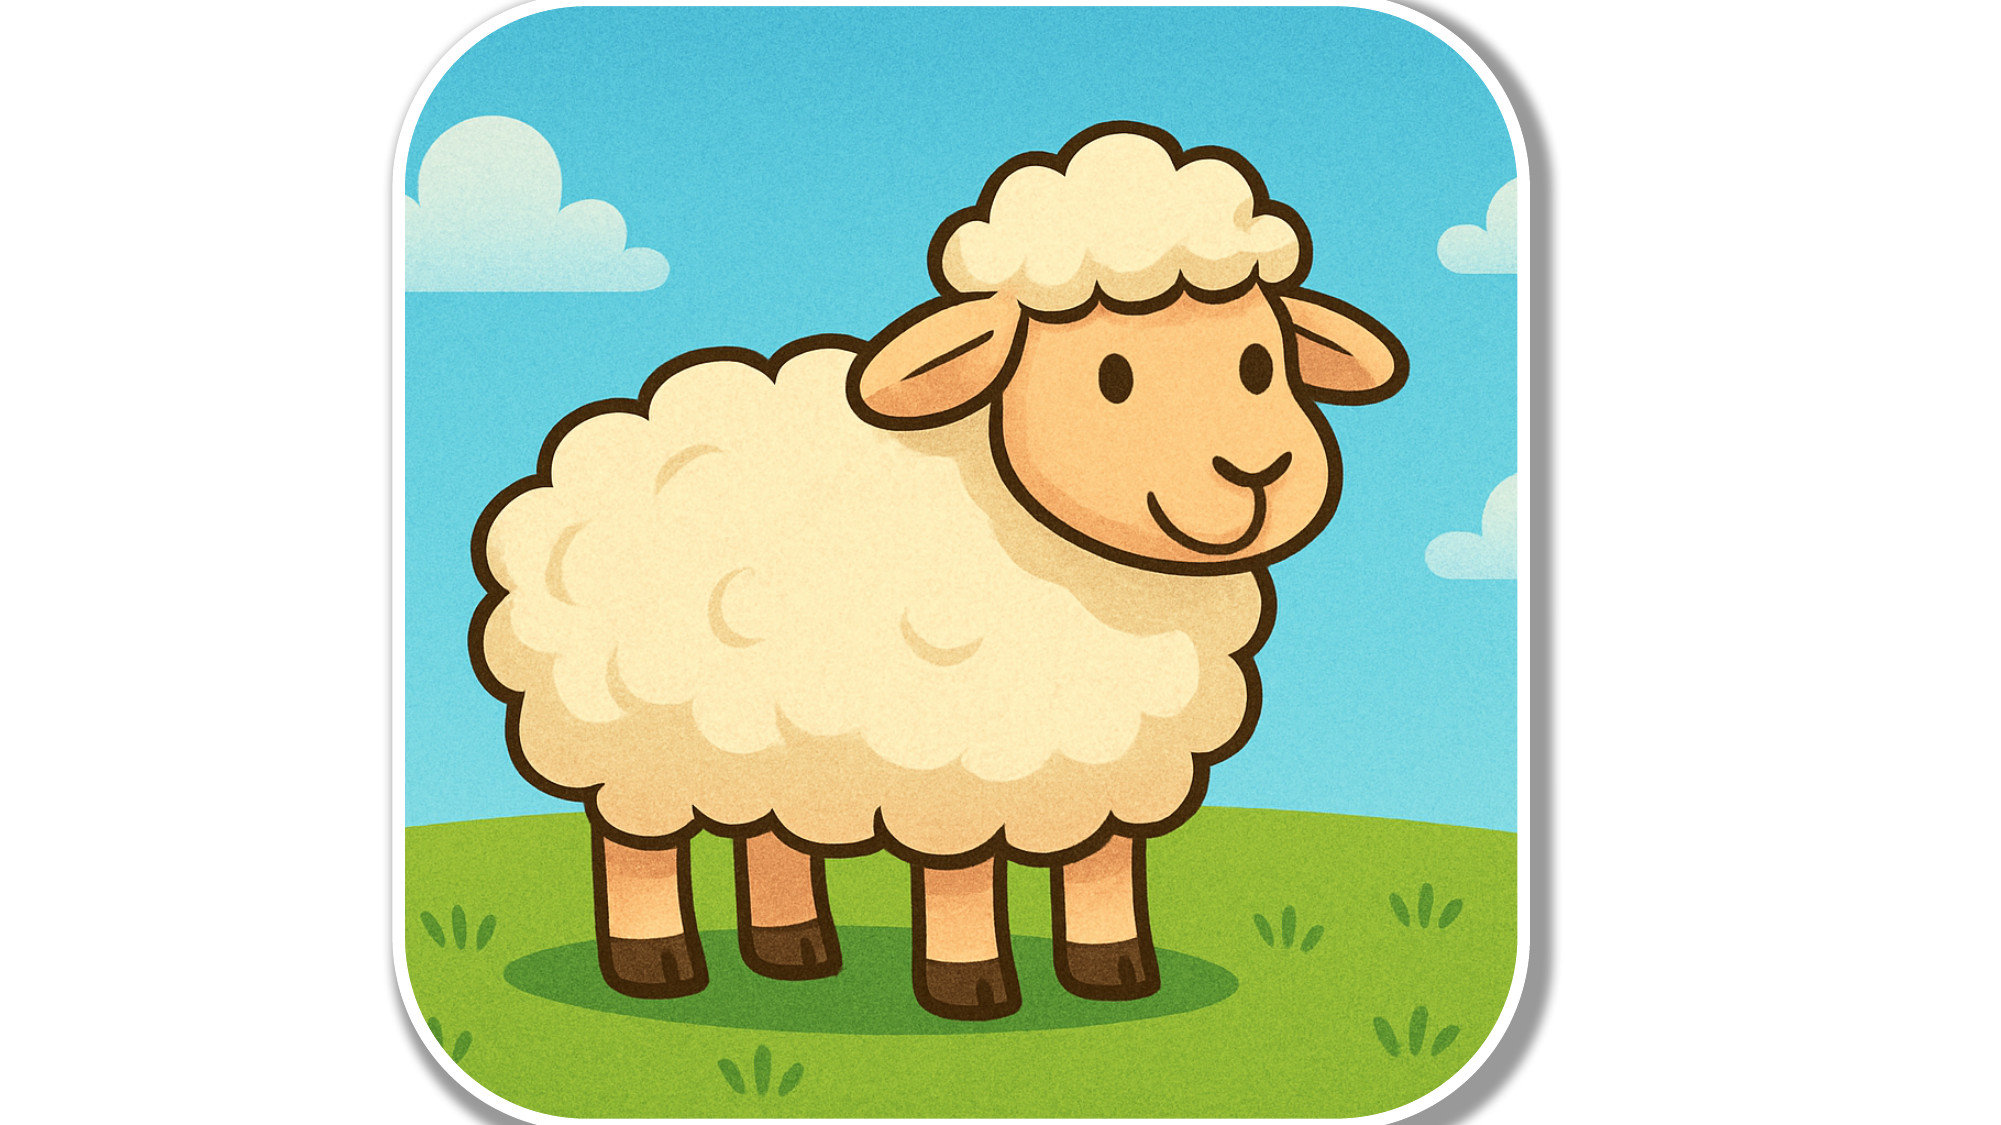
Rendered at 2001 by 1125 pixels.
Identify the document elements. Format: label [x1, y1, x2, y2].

picture [398, 0, 1525, 1125]
